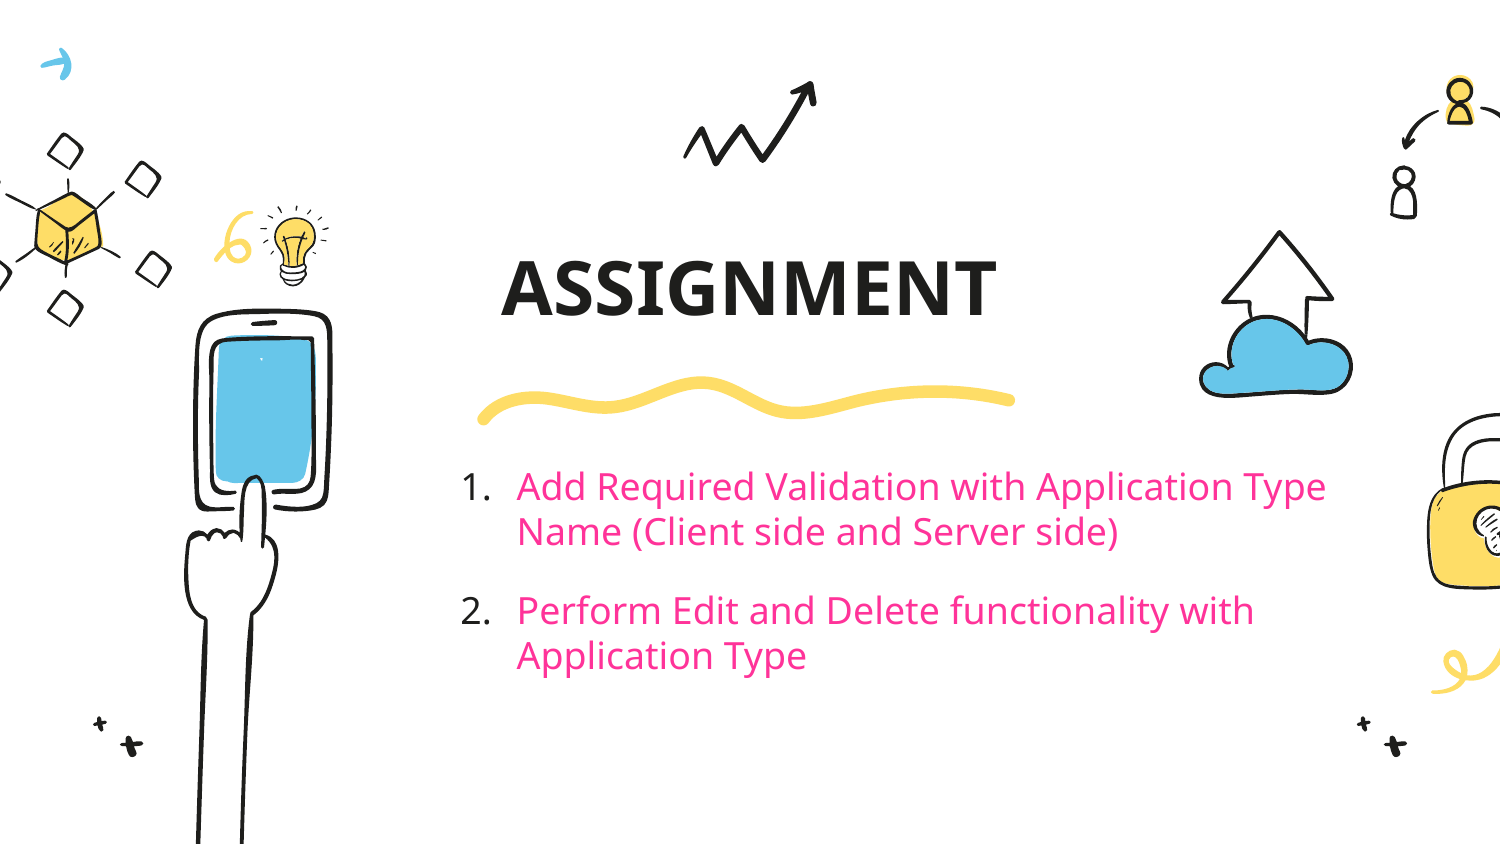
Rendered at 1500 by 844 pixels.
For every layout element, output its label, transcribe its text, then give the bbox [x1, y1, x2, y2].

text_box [259, 205, 330, 287]
text_box [683, 81, 817, 167]
subtitle Add Required Validation with Application Type Name (Client side and Server side) Perform Edit and Delete functionality with Application Type [445, 447, 1440, 773]
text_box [180, 308, 334, 844]
text_box [214, 211, 254, 264]
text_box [1197, 229, 1357, 399]
title ASSIGNMENT [417, 211, 1083, 361]
